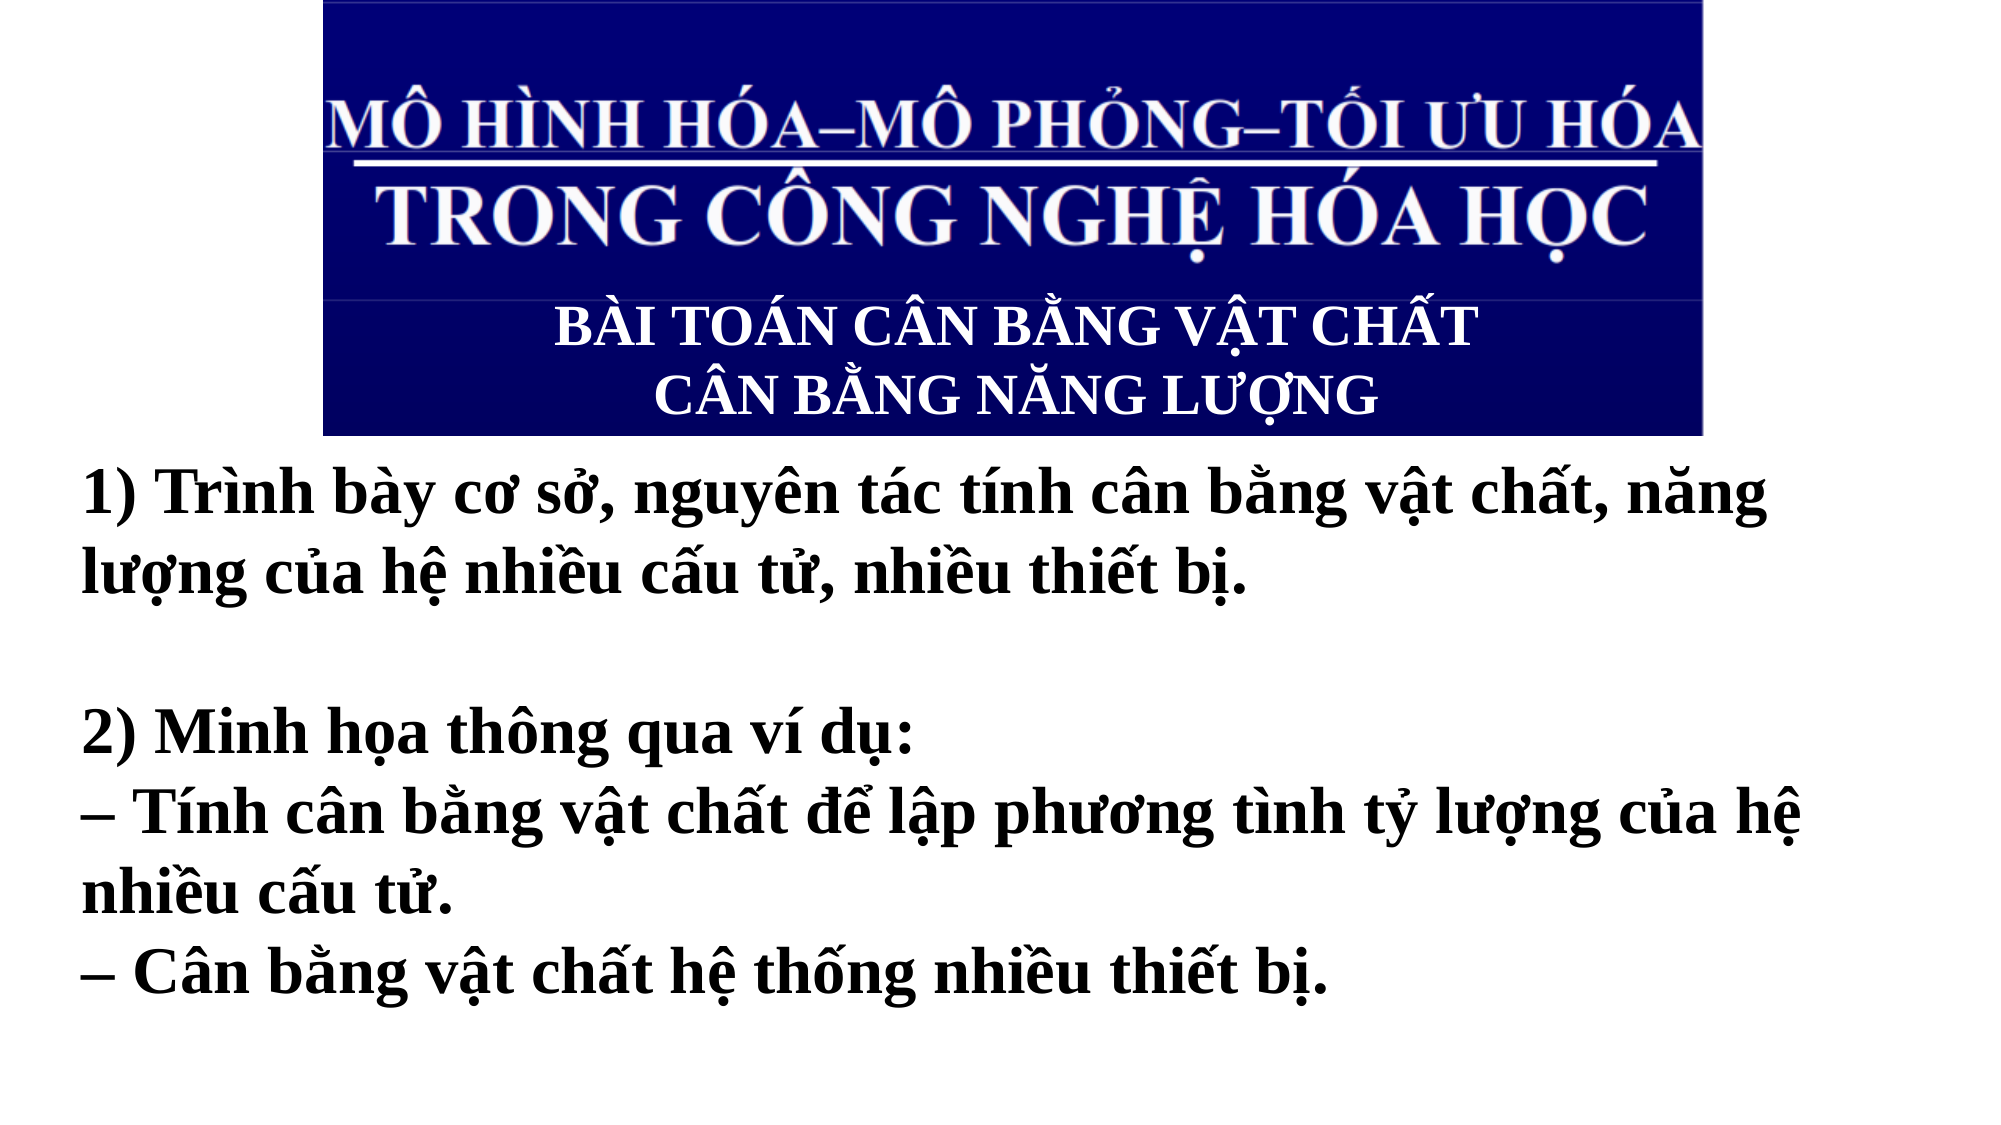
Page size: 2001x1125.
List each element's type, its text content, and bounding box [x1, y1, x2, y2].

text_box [323, 0, 1710, 436]
text_box 1) Trình bày cơ sở, nguyên tác tính cân bằng vật chất, năng lượng của hệ nhiều cấu tử, nhiều thiết bị. 2) Minh họa thông qua ví dụ: – Tính cân bằng vật chất để lập phương tình tỷ lượng của hệ nhiều cấu tử. – Cân bằng vật chất hệ thống nhiều thiết bị. [67, 439, 1967, 1014]
